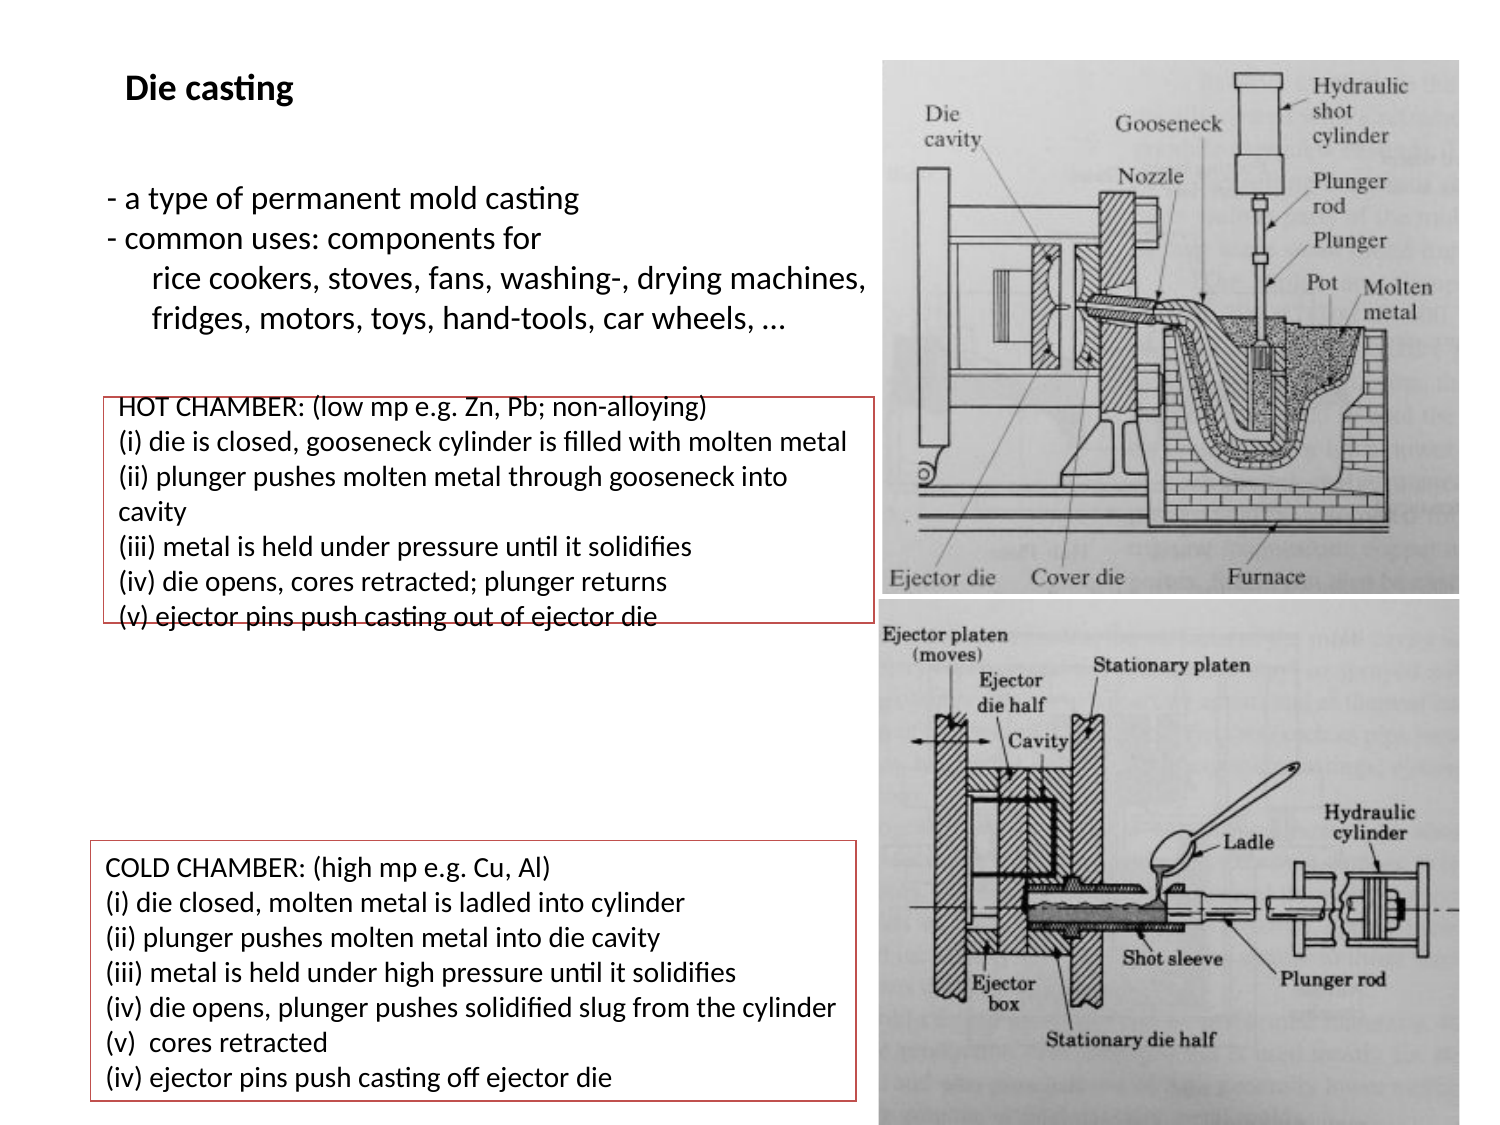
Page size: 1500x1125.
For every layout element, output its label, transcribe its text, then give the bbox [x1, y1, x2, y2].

text_box COLD CHAMBER: (high mp e.g. Cu, Al) (i) die closed, molten metal is ladled into cylinder (ii) plunger pushes molten metal into die cavity (iii) metal is held under high pressure until it solidifies (iv) die opens, plunger pushes solidified slug from the cylinder (v) cores retracted (iv) ejector pins push casting off ejector die [90, 840, 857, 1102]
picture [878, 598, 1460, 1125]
text_box - a type of permanent mold casting - common uses: components for rice cookers, stoves, fans, washing-, drying machines, fridges, motors, toys, hand-tools, car wheels, … [91, 168, 876, 345]
text_box HOT CHAMBER: (low mp e.g. Zn, Pb; non-alloying) (i) die is closed, gooseneck cylinder is filled with molten metal (ii) plunger pushes molten metal through gooseneck into cavity (iii) metal is held under pressure until it solidifies (iv) die opens, cores retracted; plunger returns (v) ejector pins push casting out of ejector die [103, 396, 875, 623]
text_box Die casting [109, 55, 375, 131]
picture [881, 60, 1460, 594]
